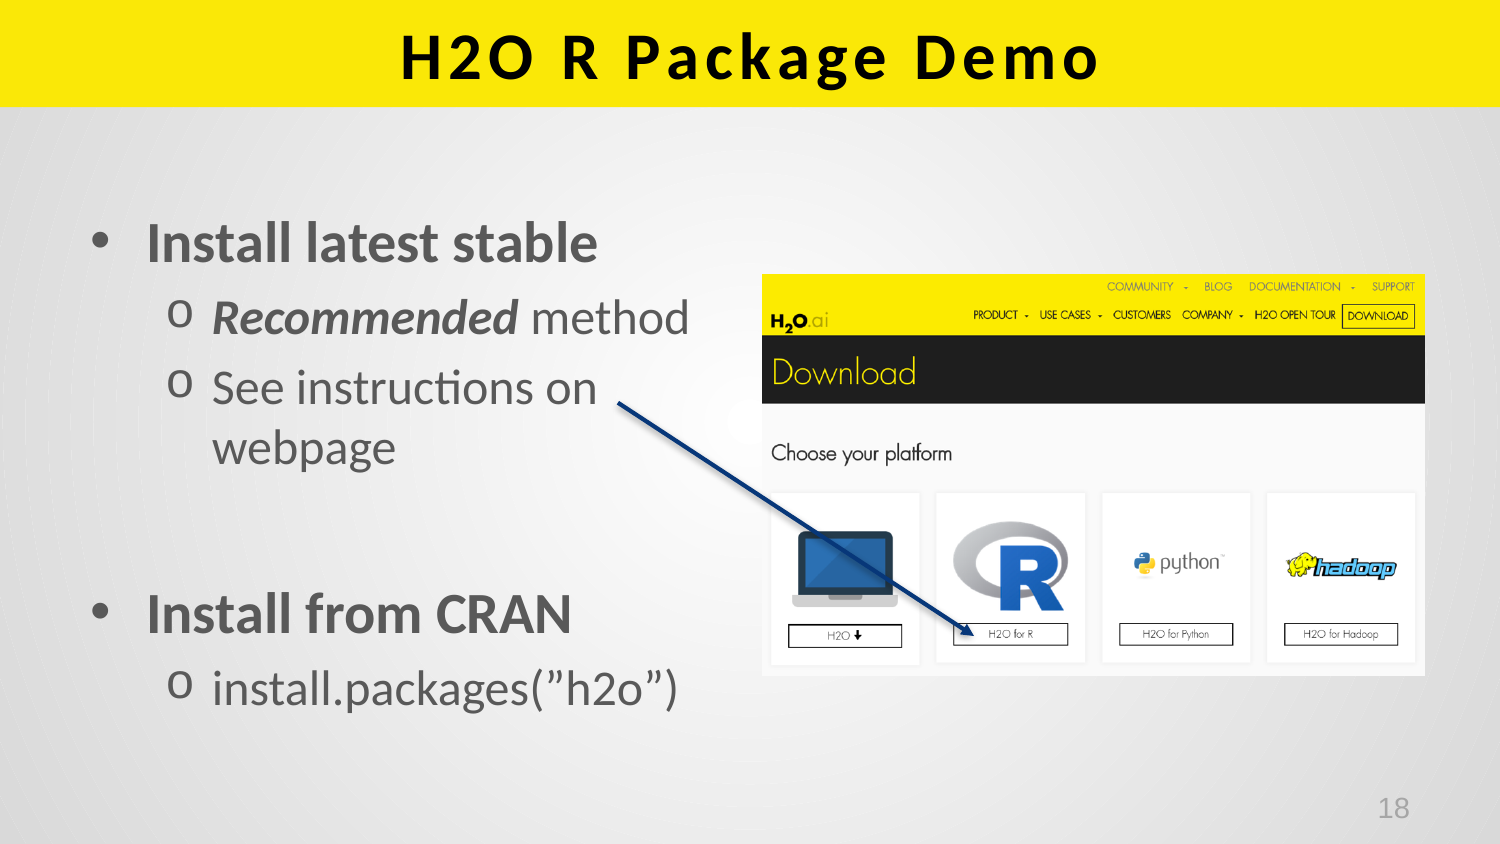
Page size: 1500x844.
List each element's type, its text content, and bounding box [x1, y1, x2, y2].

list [762, 274, 1426, 676]
title H2O R Package Demo [75, 0, 1425, 108]
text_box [617, 402, 975, 637]
slide_number 18 [1074, 782, 1425, 827]
list Install latest stable Recommended method See instructions on webpage Install from CRAN install.packages(”h2o”) [75, 196, 738, 754]
